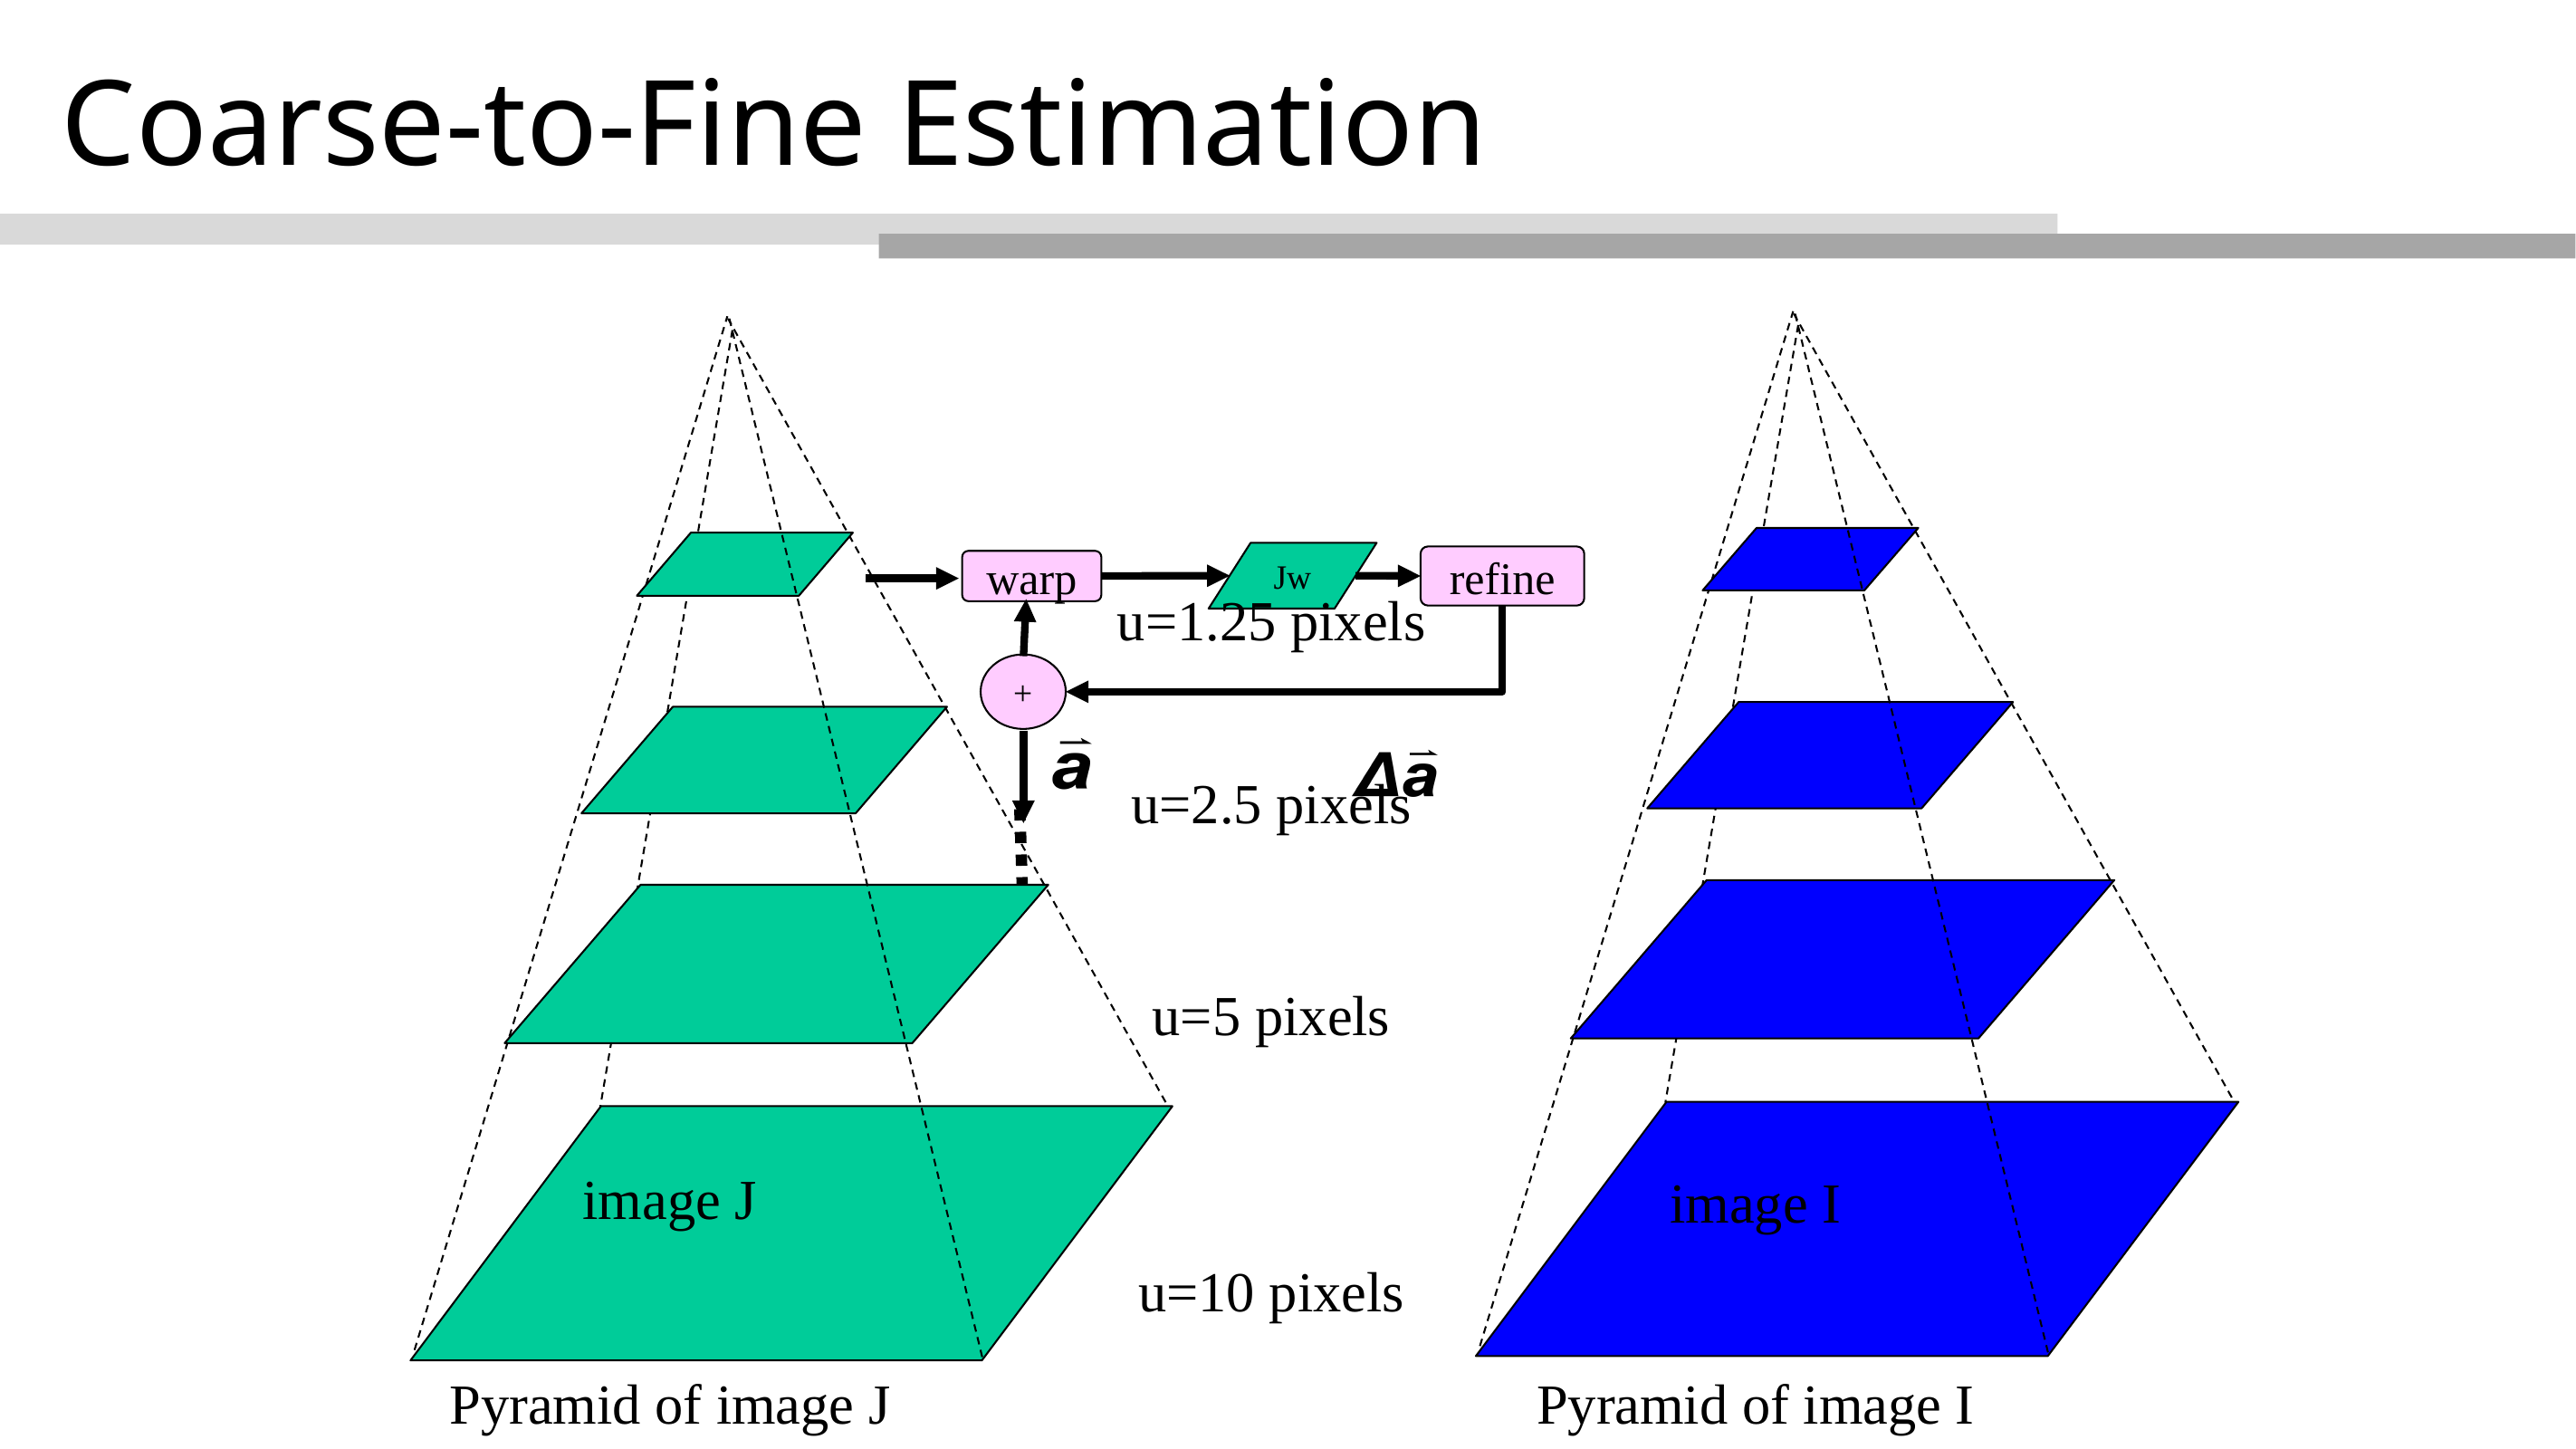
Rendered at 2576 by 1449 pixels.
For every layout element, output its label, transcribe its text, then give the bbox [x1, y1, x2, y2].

title Coarse-to-Fine Estimation [47, 29, 2524, 226]
text_box Pyramid of image I [1528, 1359, 1983, 1444]
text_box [1106, 576, 1437, 1332]
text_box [1173, 538, 1475, 905]
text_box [1475, 311, 2239, 1357]
text_box Pyramid of image J [442, 1361, 899, 1444]
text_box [410, 316, 1173, 1361]
